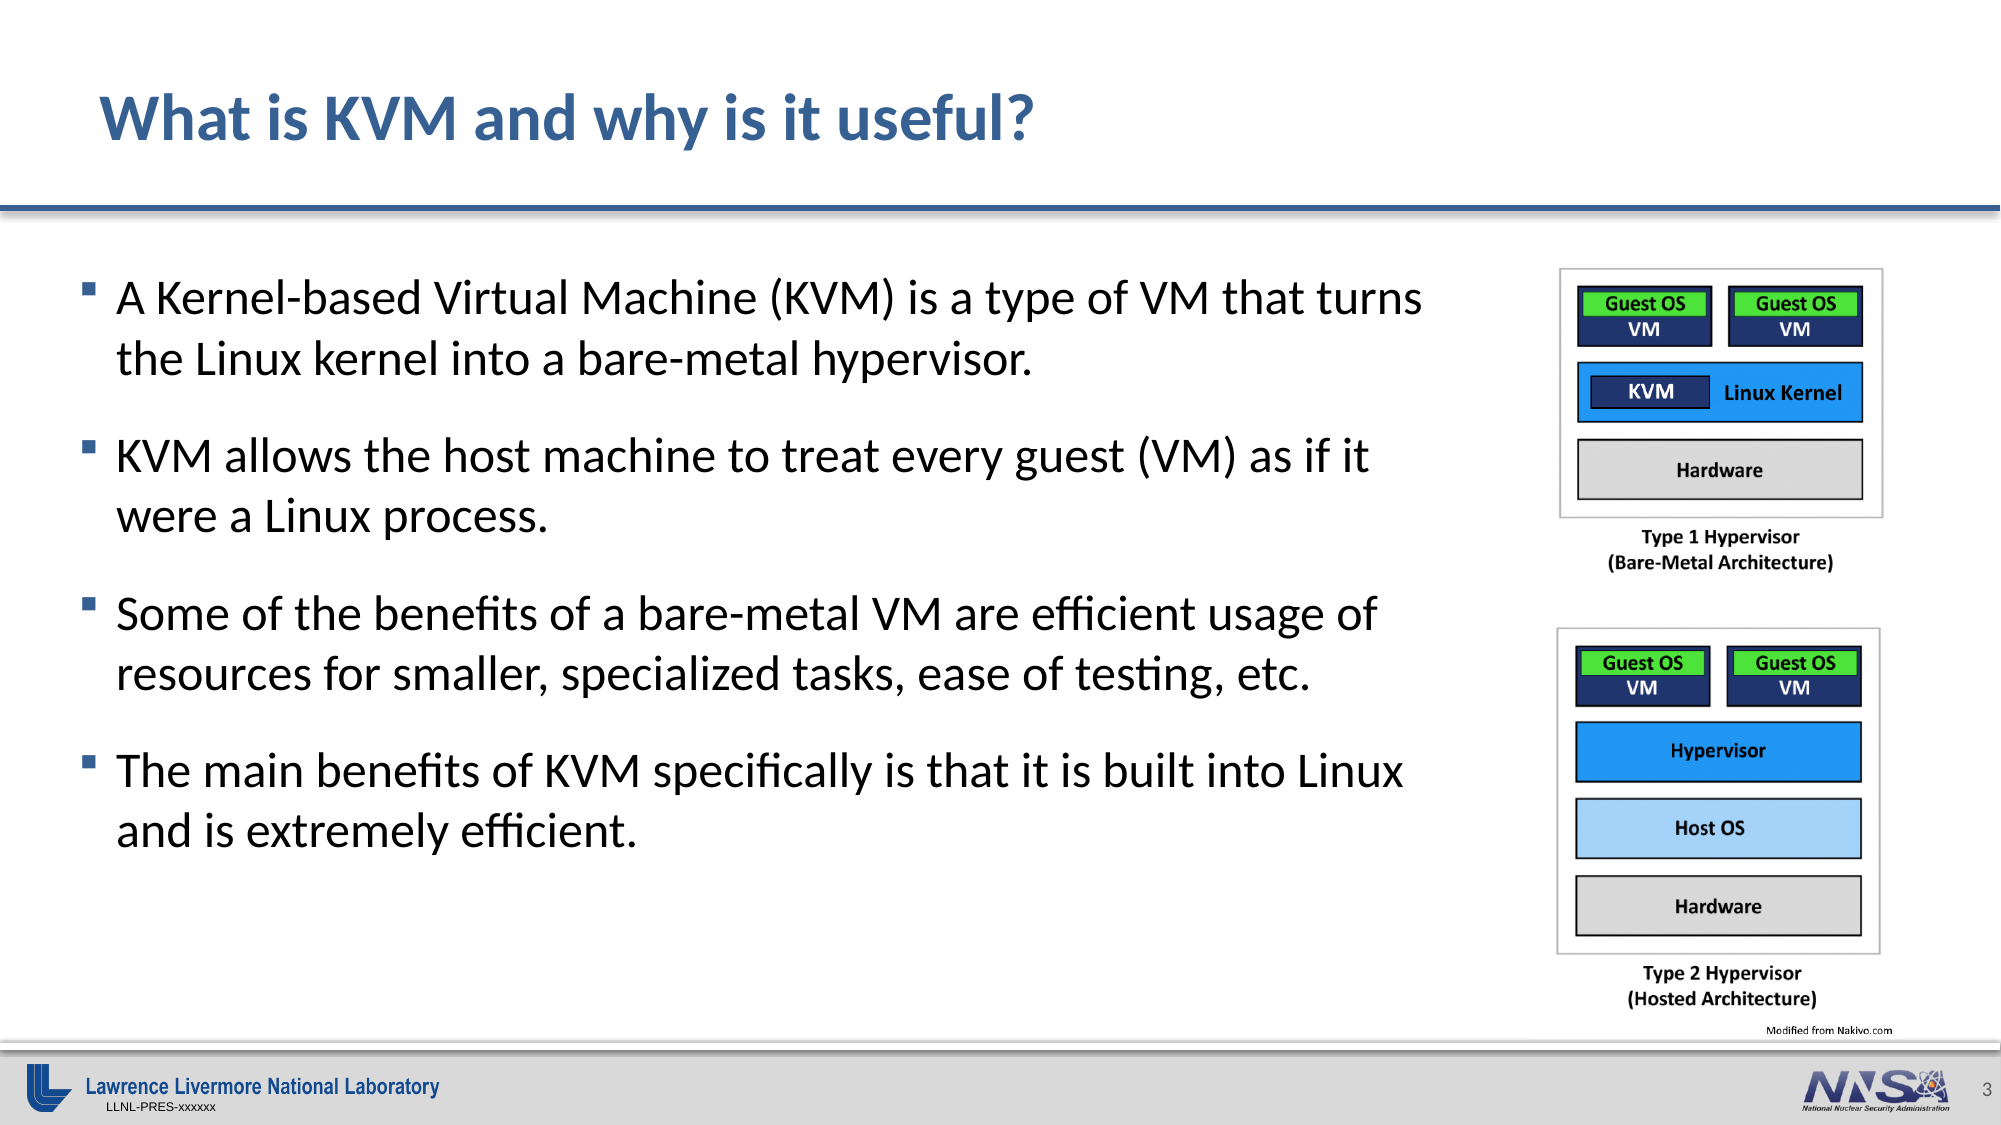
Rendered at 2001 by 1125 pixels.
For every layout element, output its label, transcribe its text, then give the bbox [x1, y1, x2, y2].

picture [27, 1064, 478, 1112]
text_box A Kernel-based Virtual Machine (KVM) is a type of VM that turns the Linux kernel into a bare-metal hypervisor. KVM allows the host machine to treat every guest (VM) as if it were a Linux process. Some of the benefits of a bare-metal VM are efficient usage of resources for smaller, specialized tasks, ease of testing, etc. The main benefits of KVM specifically is that it is built into Linux and is extremely efficient. [69, 264, 1468, 912]
picture [1795, 1057, 1956, 1119]
picture [1532, 233, 1900, 1039]
title What is KVM and why is it useful? [99, 36, 1900, 202]
